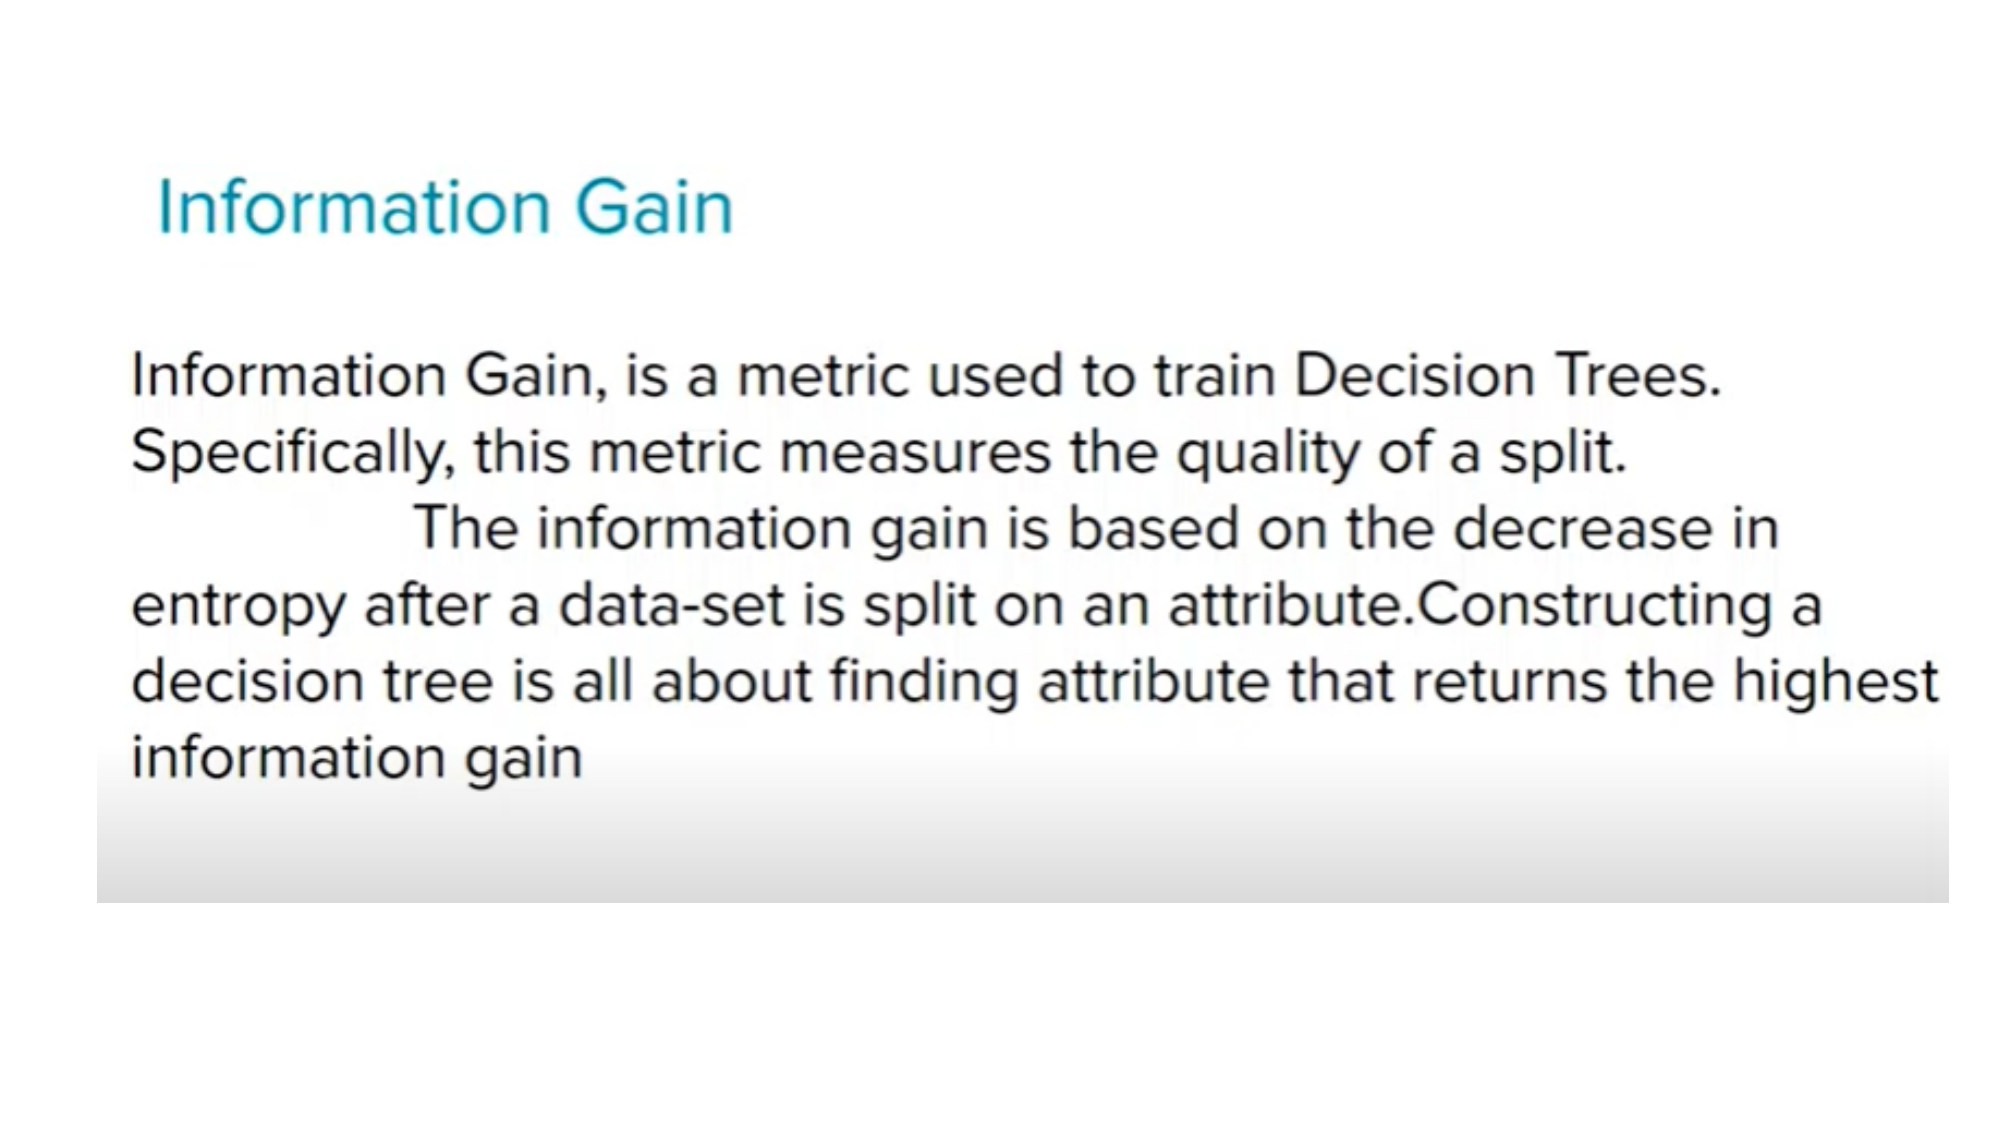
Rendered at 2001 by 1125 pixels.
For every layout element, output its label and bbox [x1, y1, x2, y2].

picture [97, 107, 1949, 903]
